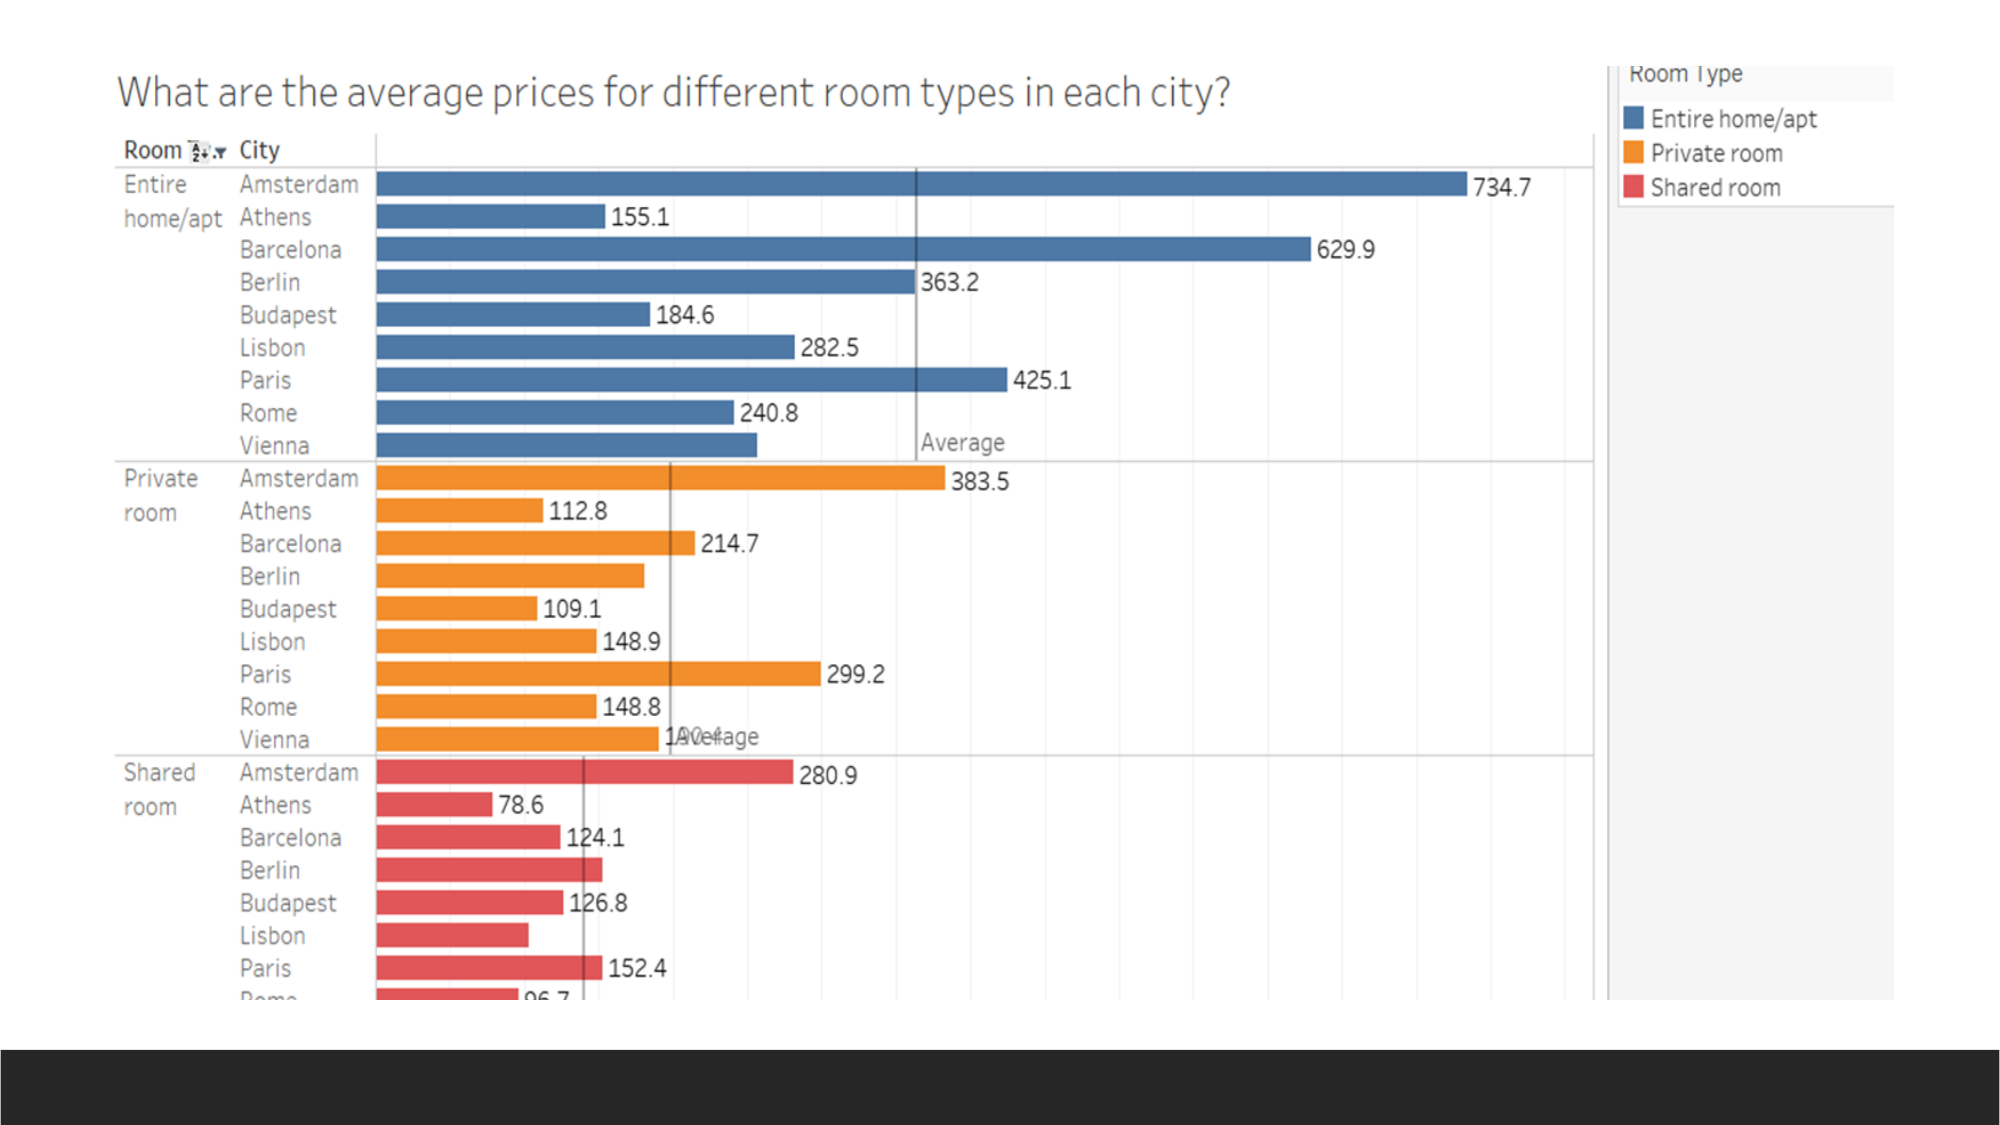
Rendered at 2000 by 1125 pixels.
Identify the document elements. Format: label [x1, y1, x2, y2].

picture [104, 65, 1895, 1000]
